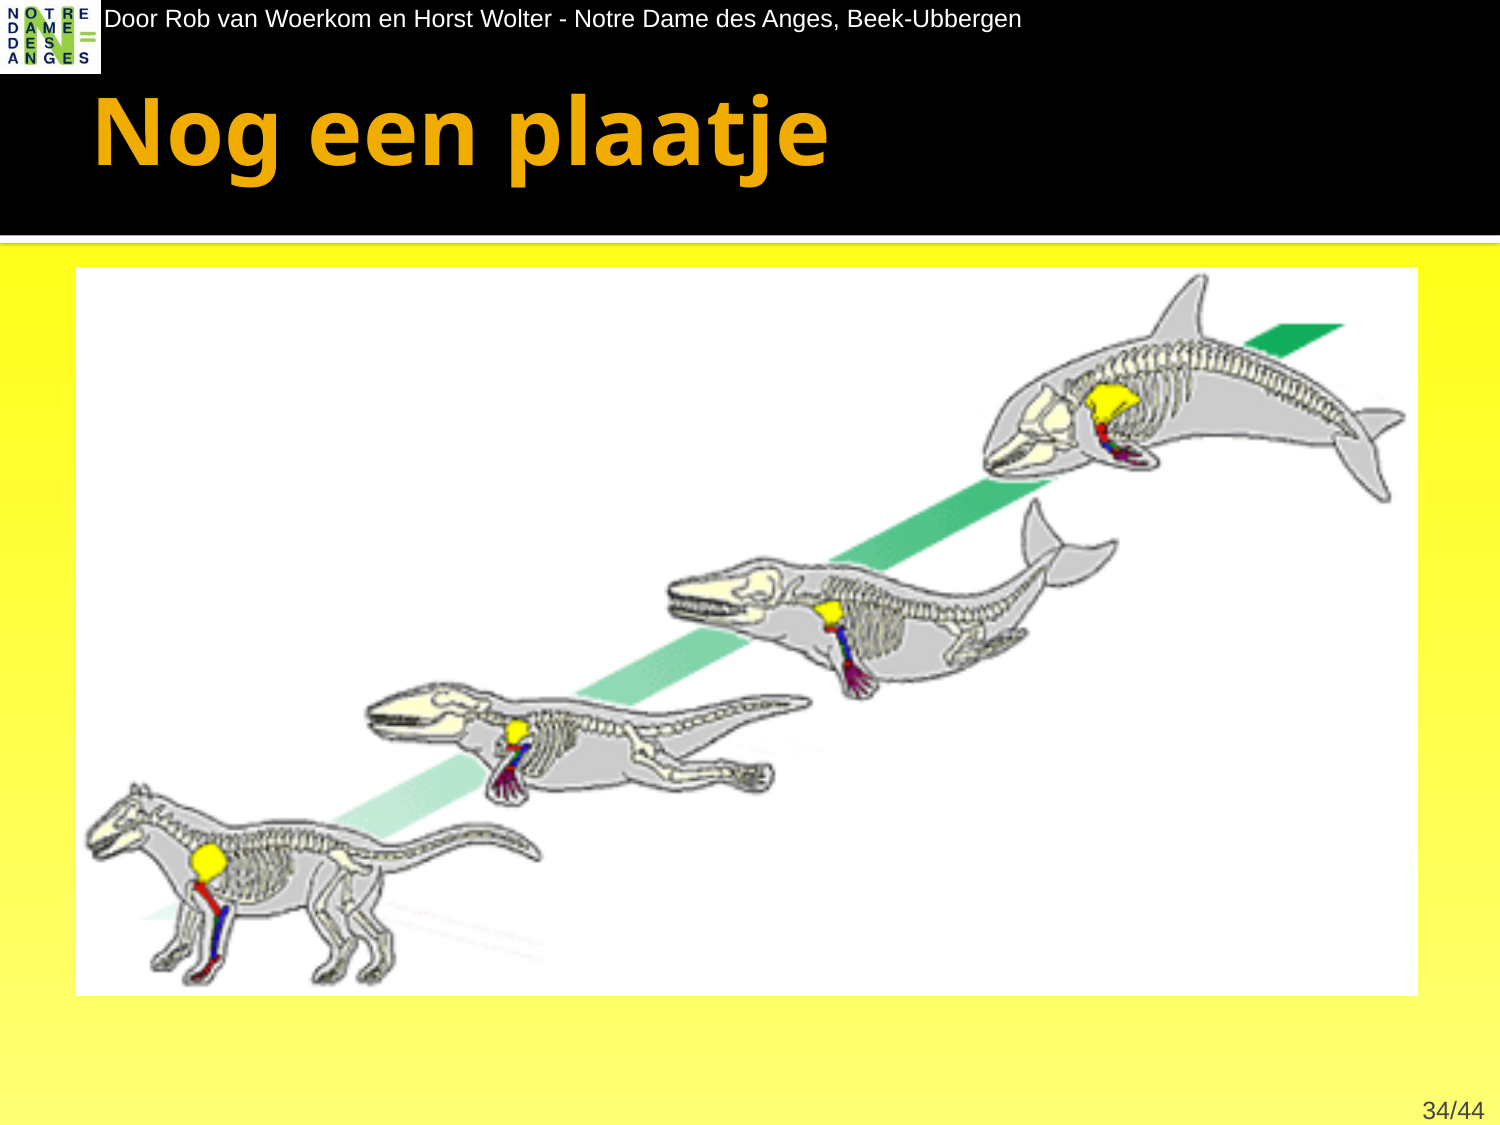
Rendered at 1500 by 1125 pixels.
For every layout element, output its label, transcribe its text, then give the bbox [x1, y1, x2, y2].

title Nog een plaatje [75, 25, 1425, 231]
slide_number 34/44 [1356, 1070, 1500, 1125]
picture [76, 267, 1418, 996]
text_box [0, 0, 1105, 74]
